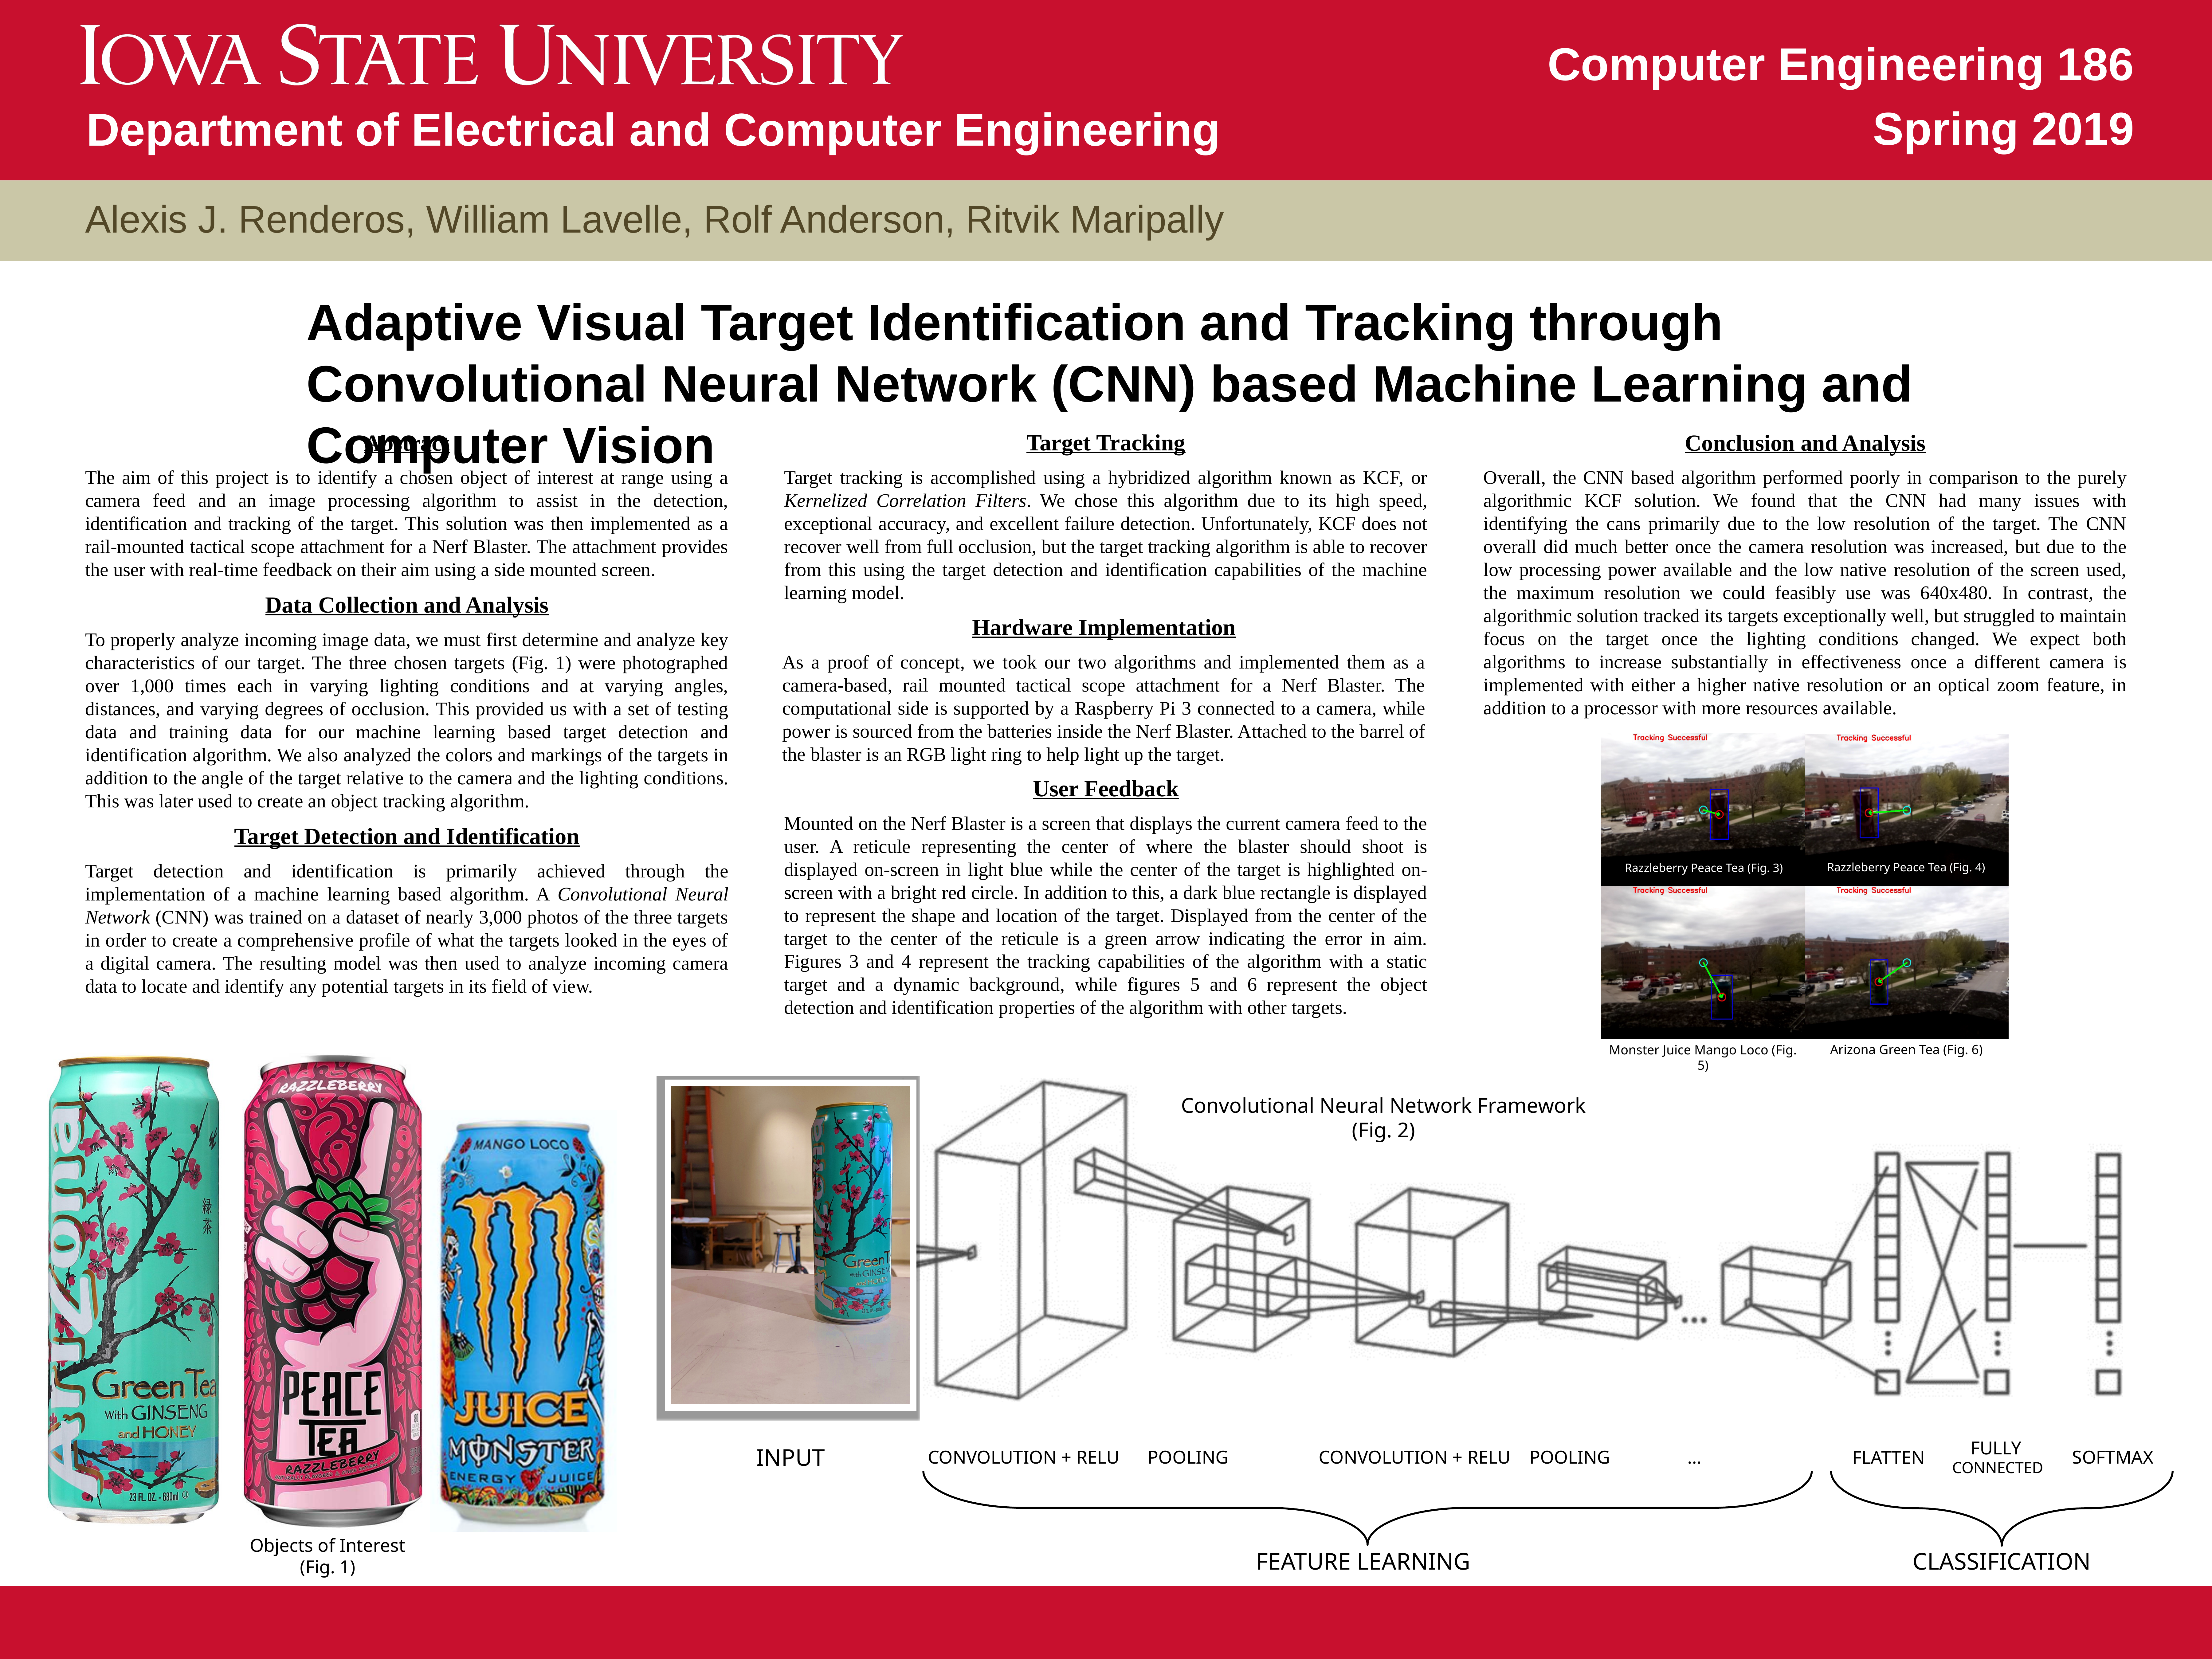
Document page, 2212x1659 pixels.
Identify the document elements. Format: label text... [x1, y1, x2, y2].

text_box Data Collection and Analysis To properly analyze incoming image data, we must first determine and analyze key characteristics of our target. The three chosen targets (Fig. 1) were photographed over 1,000 times each in varying lighting conditions and at varying angles, distances, and varying degrees of occlusion. This provided us with a set of testing data and training data for our machine learning based target detection and identification algorithm. We also analyzed the colors and markings of the targets in addition to the angle of the target relative to the camera and the lighting conditions. This was later used to create an object tracking algorithm. [80, 587, 734, 814]
text_box Arizona Green Tea (Fig. 6) [1806, 1041, 2007, 1059]
text_box Department of Electrical and Computer Engineering [82, 97, 1226, 158]
text_box [1831, 1471, 2173, 1544]
text_box User Feedback Mounted on the Nerf Blaster is a screen that displays the current camera feed to the user. A reticule representing the center of where the blaster should shoot is displayed on-screen in light blue while the center of the target is highlighted on-screen with a bright red circle. In addition to this, a dark blue rectangle is displayed to represent the shape and location of the target. Displayed from the center of the target to the center of the reticule is a green arrow indicating the error in aim. Figures 3 and 4 represent the tracking capabilities of the algorithm with a static target and a dynamic background, while figures 5 and 6 represent the object detection and identification properties of the algorithm with other targets. [779, 771, 1433, 1020]
text_box [923, 1471, 1812, 1544]
text_box CONVOLUTION + RELU POOLING [923, 1443, 1314, 1470]
picture [1601, 733, 2009, 1039]
picture [234, 1053, 617, 1532]
text_box Adaptive Visual Target Identification and Tracking through Convolutional Neural Network (CNN) based Machine Learning and Computer Vision [302, 287, 1919, 476]
text_box Target Detection and Identification Target detection and identification is primarily achieved through the implementation of a machine learning based algorithm. A Convolutional Neural Network (CNN) was trained on a dataset of nearly 3,000 photos of the three targets in order to create a comprehensive profile of what the targets looked in the eyes of a digital camera. The resulting model was then used to analyze incoming camera data to locate and identify any potential targets in its field of view. [80, 819, 733, 999]
text_box FULLY CONNECTED [1902, 1434, 2094, 1479]
text_box Computer Engineering 186 Spring 2019 [1231, 45, 2139, 155]
text_box Alexis J. Renderos, William Lavelle, Rolf Anderson, Ritvik Maripally [80, 192, 2047, 243]
text_box Abstract The aim of this project is to identify a chosen object of interest at range using a camera feed and an image processing algorithm to assist in the detection, identification and tracking of the target. This solution was then implemented as a rail-mounted tactical scope attachment for a Nerf Blaster. The attachment provides the user with real-time feedback on their aim using a side mounted screen. [80, 425, 733, 582]
picture [80, 24, 903, 85]
text_box SOFTMAX [2067, 1443, 2163, 1470]
text_box Hardware Implementation As a proof of concept, we took our two algorithms and implemented them as a camera-based, rail mounted tactical scope attachment for a Nerf Blaster. The computational side is supported by a Raspberry Pi 3 connected to a camera, while power is sourced from the batteries inside the Nerf Blaster. Attached to the barrel of the blaster is an RGB light ring to help light up the target. [778, 610, 1430, 767]
picture [631, 1078, 2123, 1404]
text_box CLASSIFICATION [1831, 1544, 2173, 1577]
text_box Objects of Interest (Fig. 1) [38, 1532, 617, 1579]
text_box CONVOLUTION + RELU POOLING … [1314, 1443, 1888, 1470]
text_box INPUT [671, 1440, 910, 1473]
text_box Target Tracking Target tracking is accomplished using a hybridized algorithm known as KCF, or Kernelized Correlation Filters. We chose this algorithm due to its high speed, exceptional accuracy, and excellent failure detection. Unfortunately, KCF does not recover well from full occlusion, but the target tracking algorithm is able to recover from this using the target detection and identification capabilities of the machine learning model. [779, 425, 1433, 606]
text_box FEATURE LEARNING [923, 1544, 1804, 1577]
text_box Monster Juice Mango Loco (Fig. 5) [1602, 1041, 1804, 1075]
text_box Conclusion and Analysis Overall, the CNN based algorithm performed poorly in comparison to the purely algorithmic KCF solution. We found that the CNN had many issues with identifying the cans primarily due to the low resolution of the target. The CNN overall did much better once the camera resolution was increased, but due to the low processing power available and the low native resolution of the screen used, the maximum resolution we could feasibly use was 640x480. In contrast, the algorithmic solution tracked its targets exceptionally well, but struggled to maintain focus on the target once the lighting conditions changed. We expect both algorithms to increase substantially in effectiveness once a different camera is implemented with either a higher native resolution or an optical zoom feature, in addition to a processor with more resources available. [1479, 425, 2132, 720]
text_box FLATTEN [1848, 1444, 1934, 1470]
picture [38, 1052, 231, 1527]
